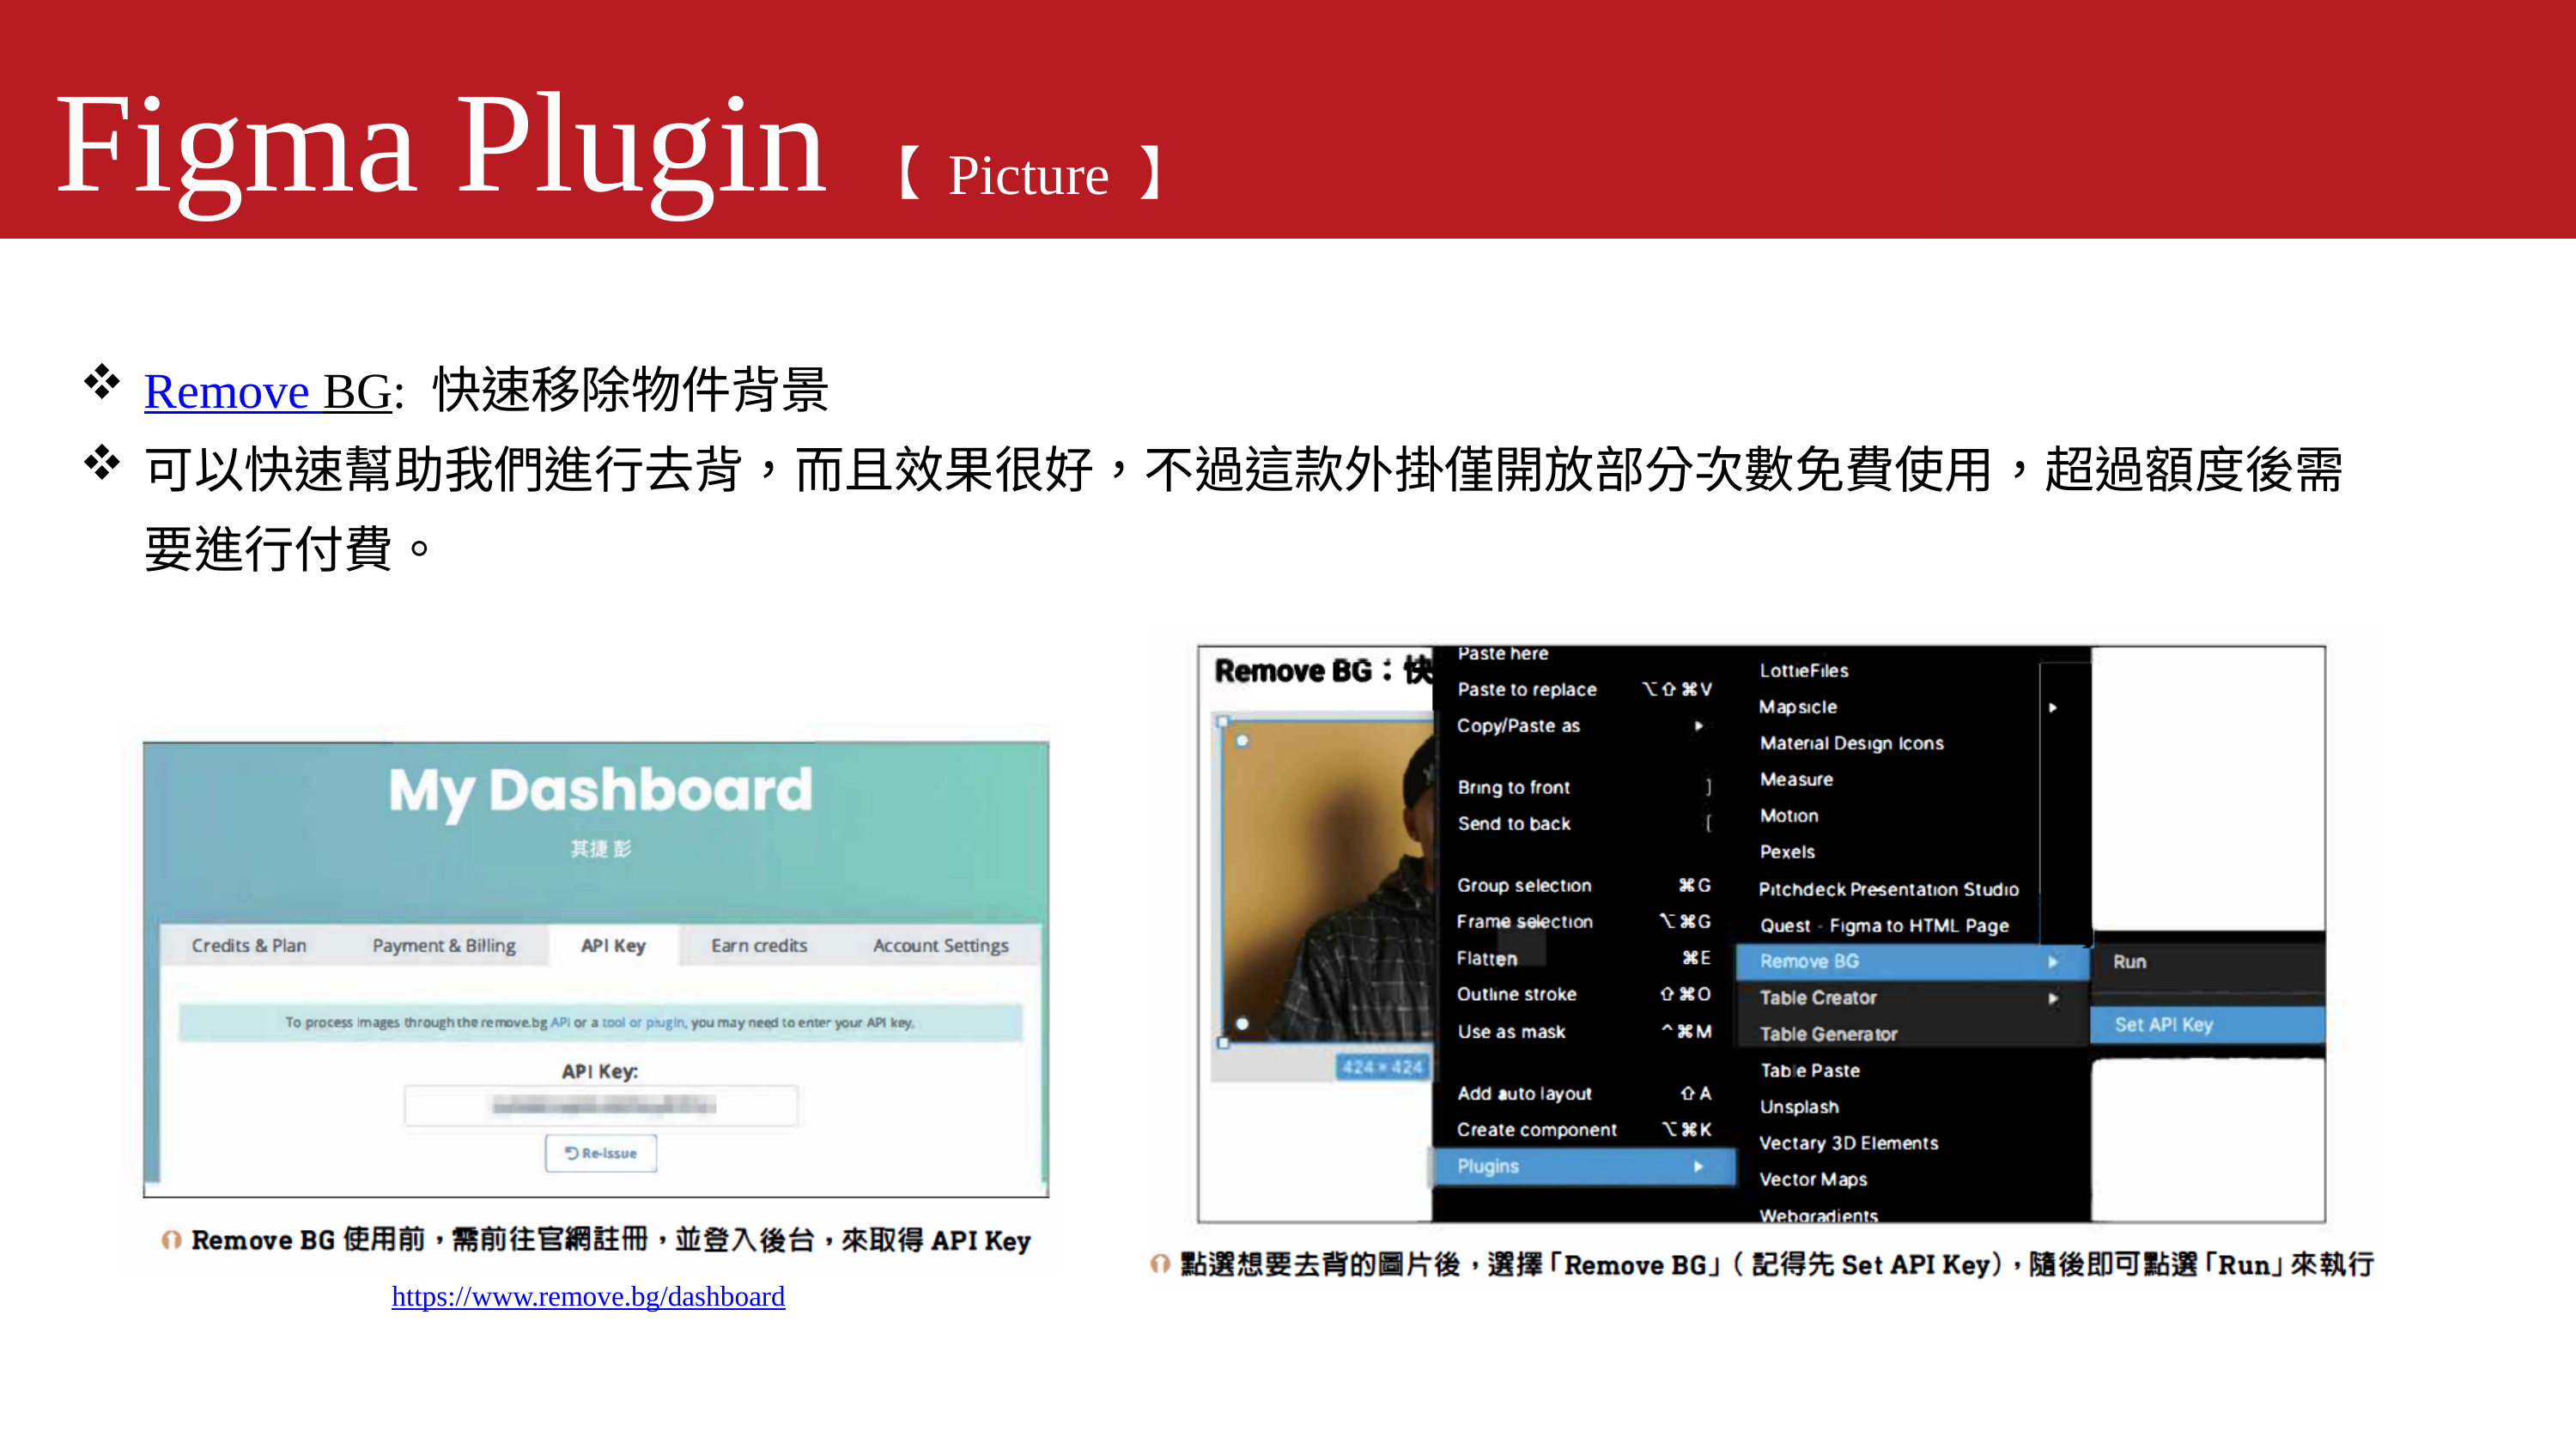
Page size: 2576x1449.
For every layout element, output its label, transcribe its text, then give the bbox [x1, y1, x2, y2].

text_box Remove BG: 快速移除物件背景 可以快速幫助我們進行去背，而且效果很好，不過這款外掛僅開放部分次數免費使用，超過額度後需要進行付費。 [80, 337, 2361, 579]
text_box https://www.remove.bg/dashboard [379, 1280, 799, 1319]
picture [1148, 627, 2379, 1293]
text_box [0, 0, 2576, 239]
picture [118, 724, 1060, 1272]
